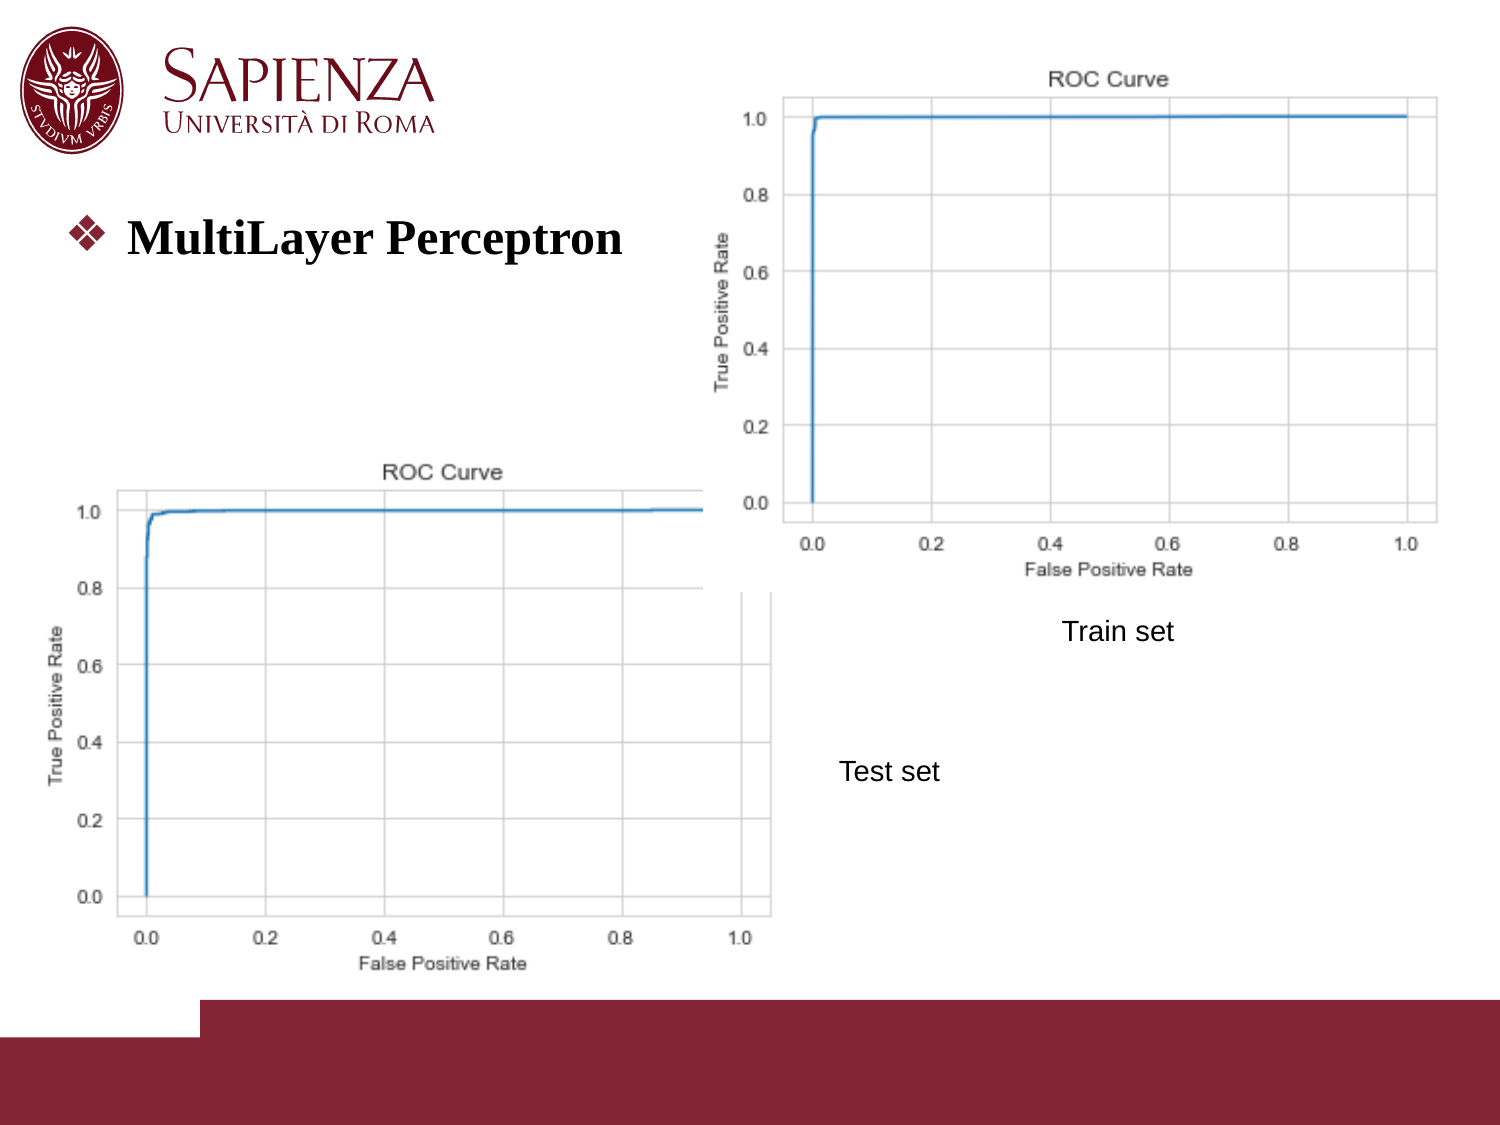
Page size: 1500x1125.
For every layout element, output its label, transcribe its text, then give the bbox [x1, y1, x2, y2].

text_box Train set Test set [823, 604, 1329, 830]
list MultiLayer Perceptron [37, 188, 687, 288]
picture [17, 19, 437, 156]
picture [36, 57, 1450, 986]
